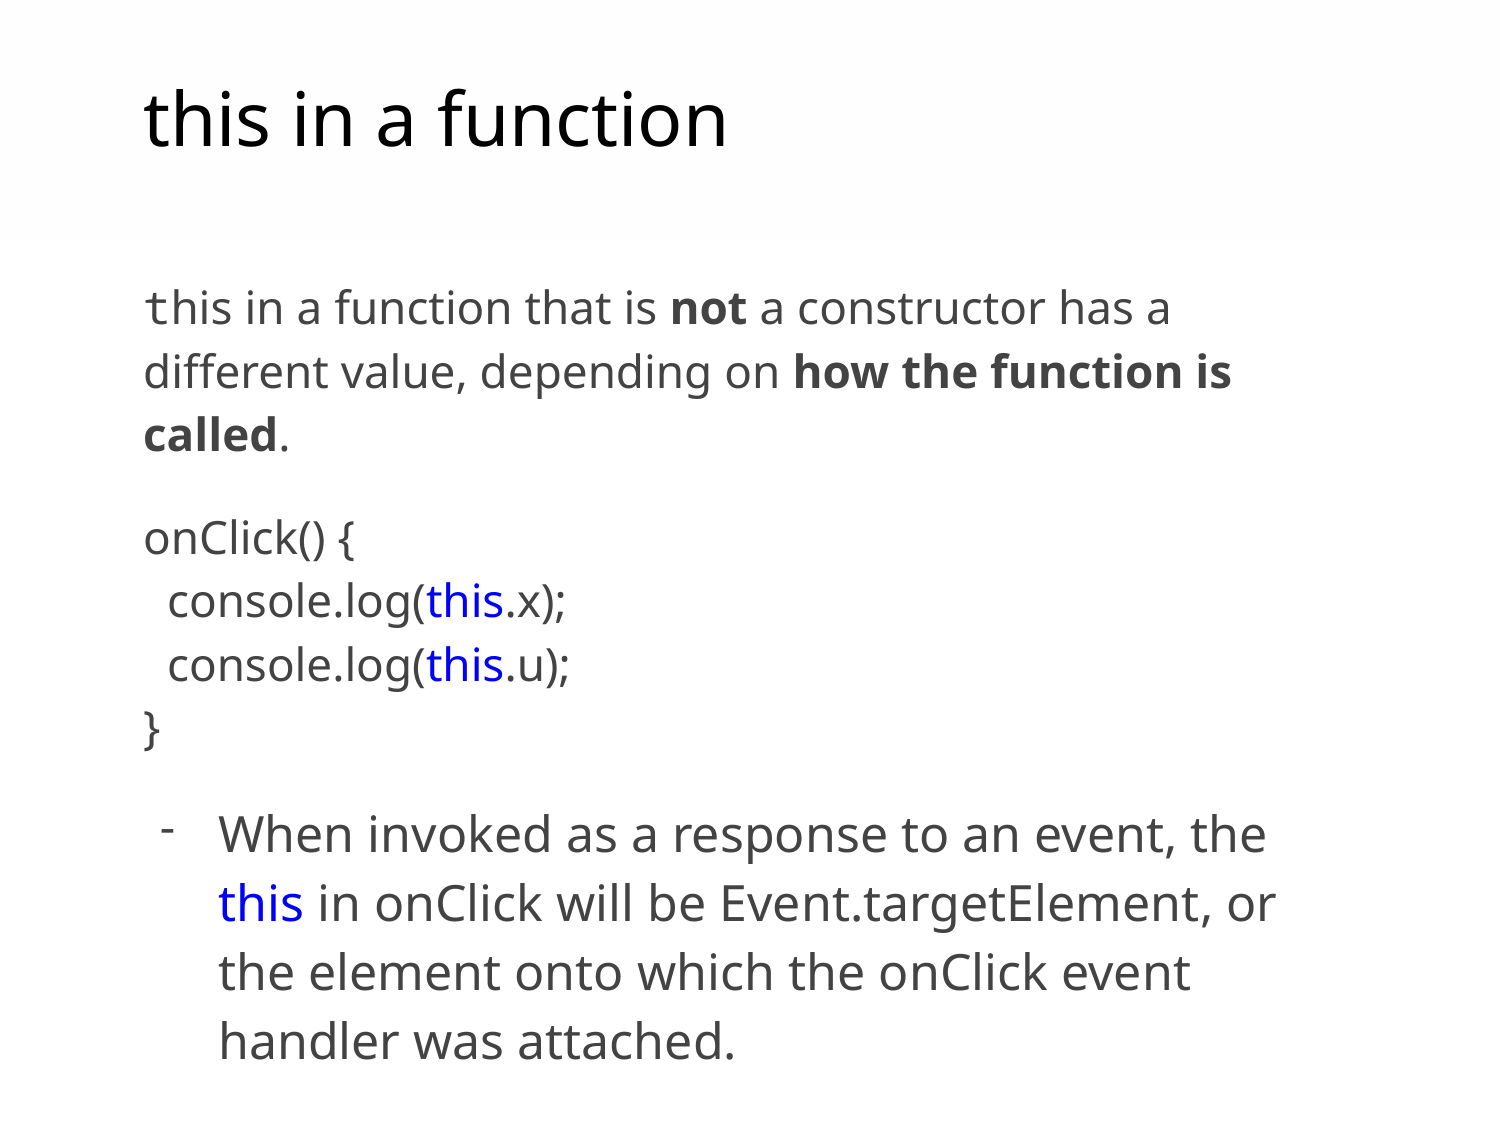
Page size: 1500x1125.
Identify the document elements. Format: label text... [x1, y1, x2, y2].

text_box this in a function that is not a constructor has a different value, depending on how the function is called. onClick() { console.log(this.x); console.log(this.u); } When invoked as a response to an event, the this in onClick will be Event.targetElement, or the element onto which the onClick event handler was attached. [128, 255, 1372, 1003]
text_box this in a function [128, 56, 1372, 183]
